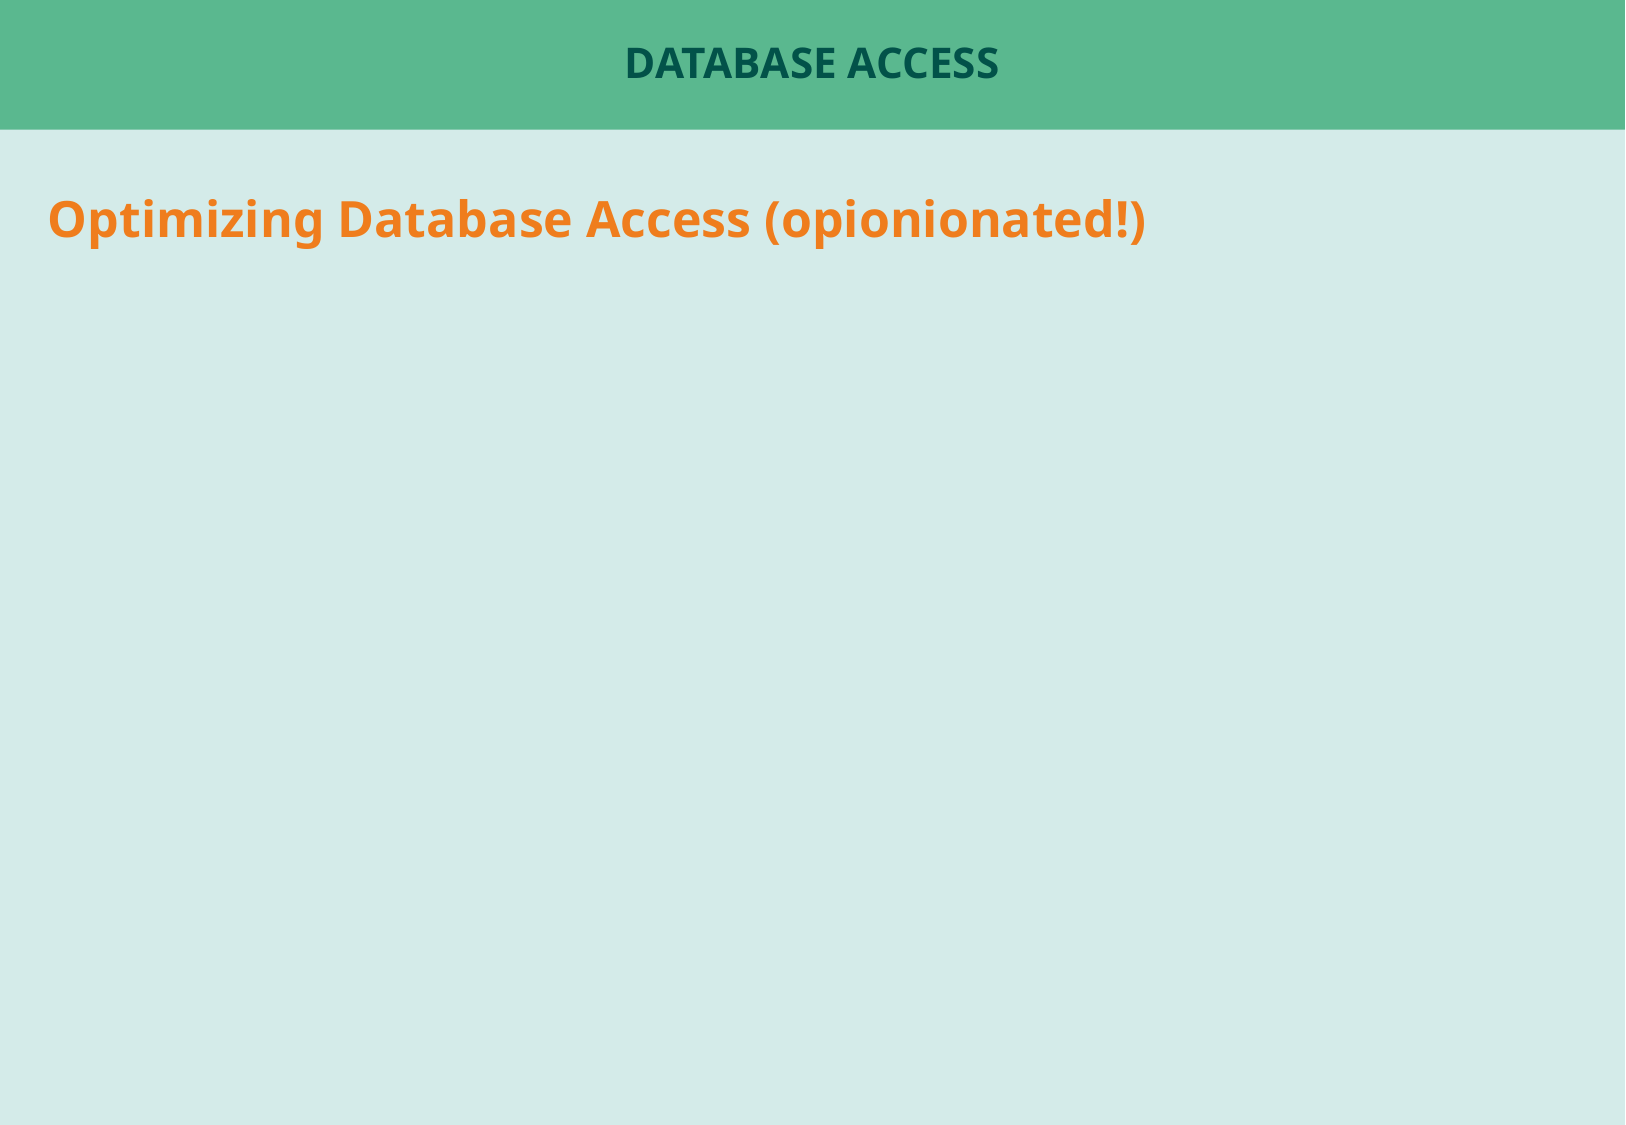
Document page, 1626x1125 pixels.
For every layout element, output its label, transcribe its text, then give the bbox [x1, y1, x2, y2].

title Database access [0, 0, 1625, 130]
text_box Optimizing Database Access (opionionated!) [33, 168, 1557, 309]
